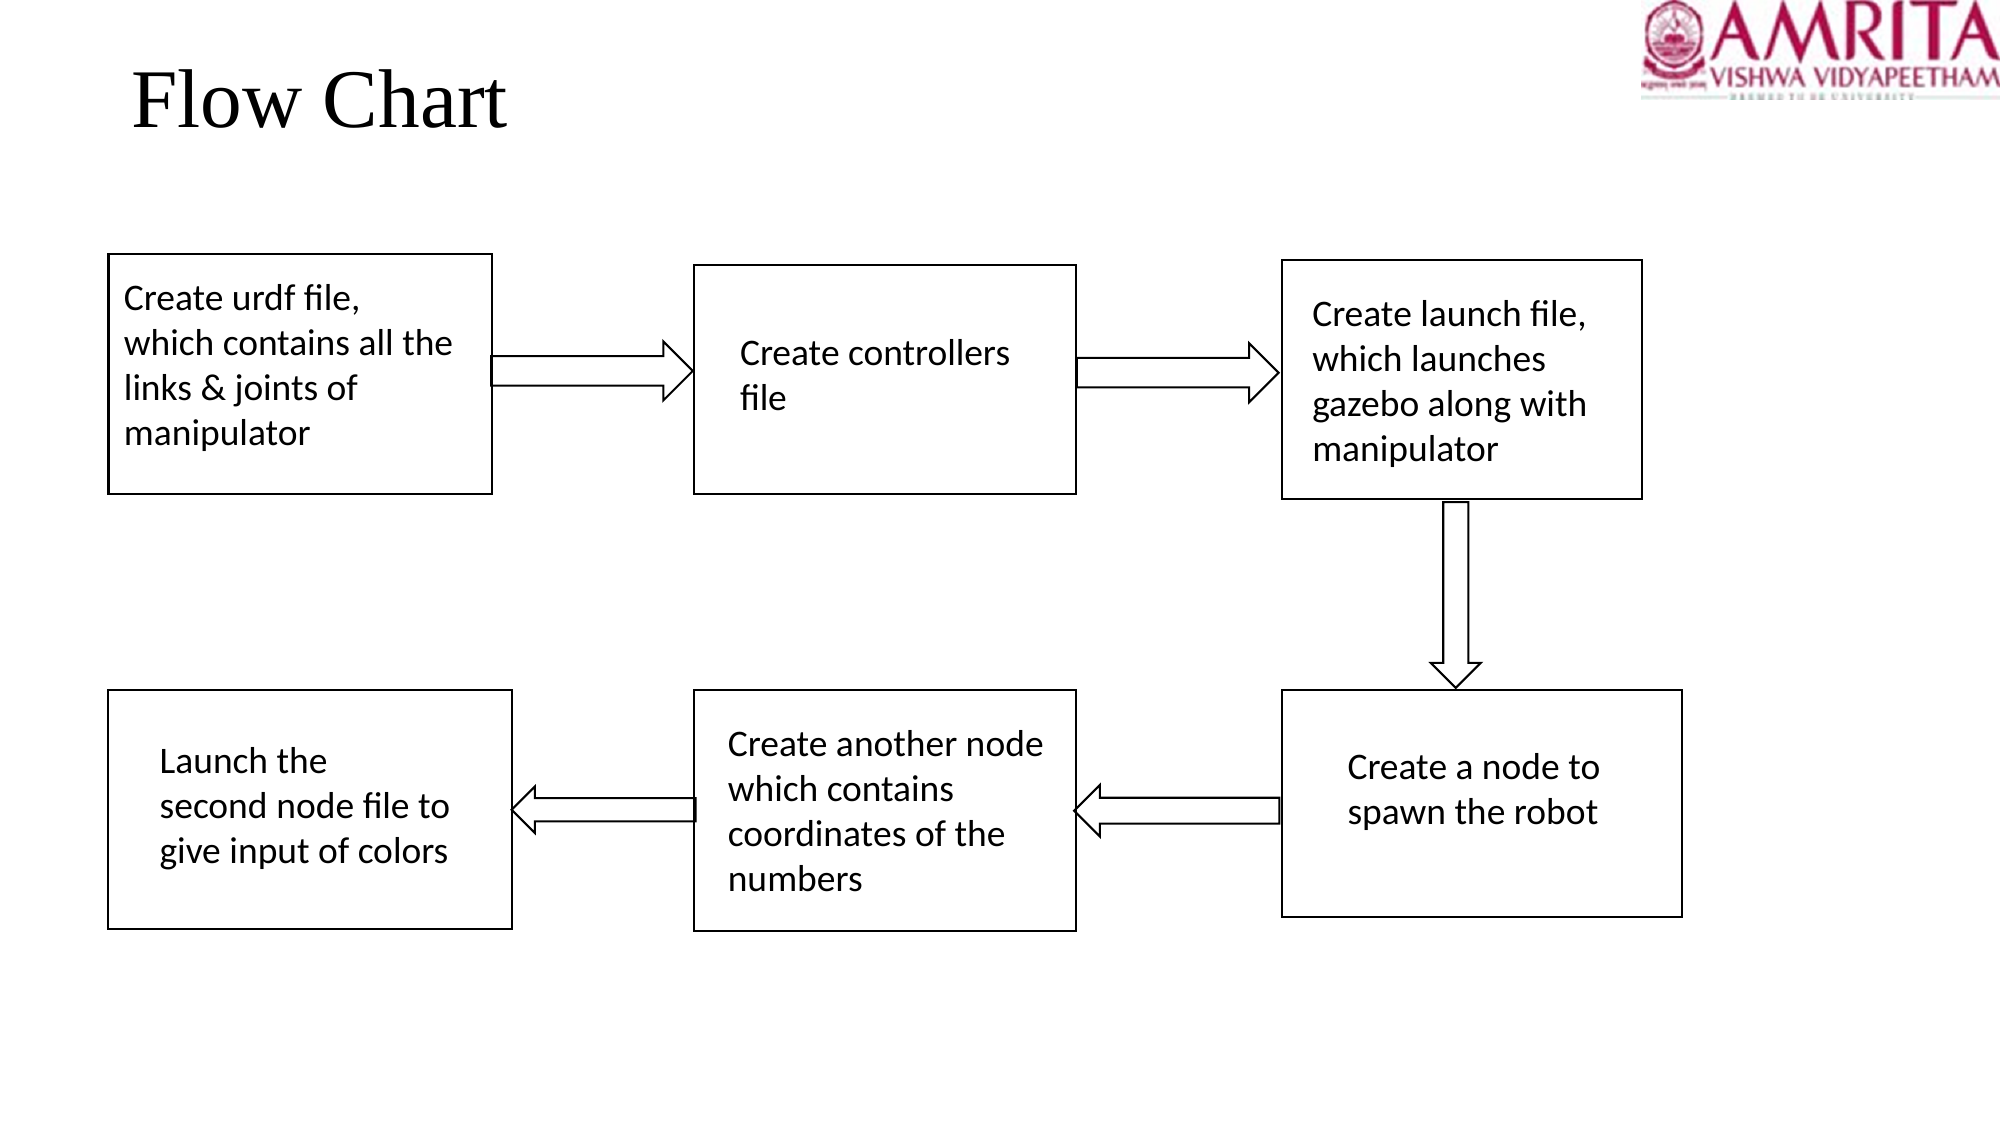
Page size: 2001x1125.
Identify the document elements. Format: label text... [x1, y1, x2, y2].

text_box [693, 264, 1077, 495]
text_box Create controllers file [725, 320, 1027, 426]
text_box Create urdf file, which contains all the links & joints of manipulator [108, 265, 473, 461]
text_box [107, 689, 513, 930]
title Flow Chart [116, 43, 743, 158]
text_box Create a node to spawn the robot [1332, 734, 1632, 840]
text_box [693, 689, 1077, 932]
text_box Create launch file, which launches gazebo along with manipulator [1297, 281, 1626, 477]
text_box [490, 338, 695, 403]
text_box [1428, 501, 1484, 690]
text_box [1075, 340, 1281, 405]
text_box [510, 784, 697, 836]
text_box [107, 253, 493, 495]
text_box Create another node which contains coordinates of the numbers [712, 711, 1076, 907]
text_box [1072, 782, 1281, 840]
text_box Launch the second node file to give input of colors [144, 728, 476, 879]
text_box [1281, 259, 1643, 500]
text_box [1281, 689, 1683, 918]
picture [1641, 0, 2000, 100]
